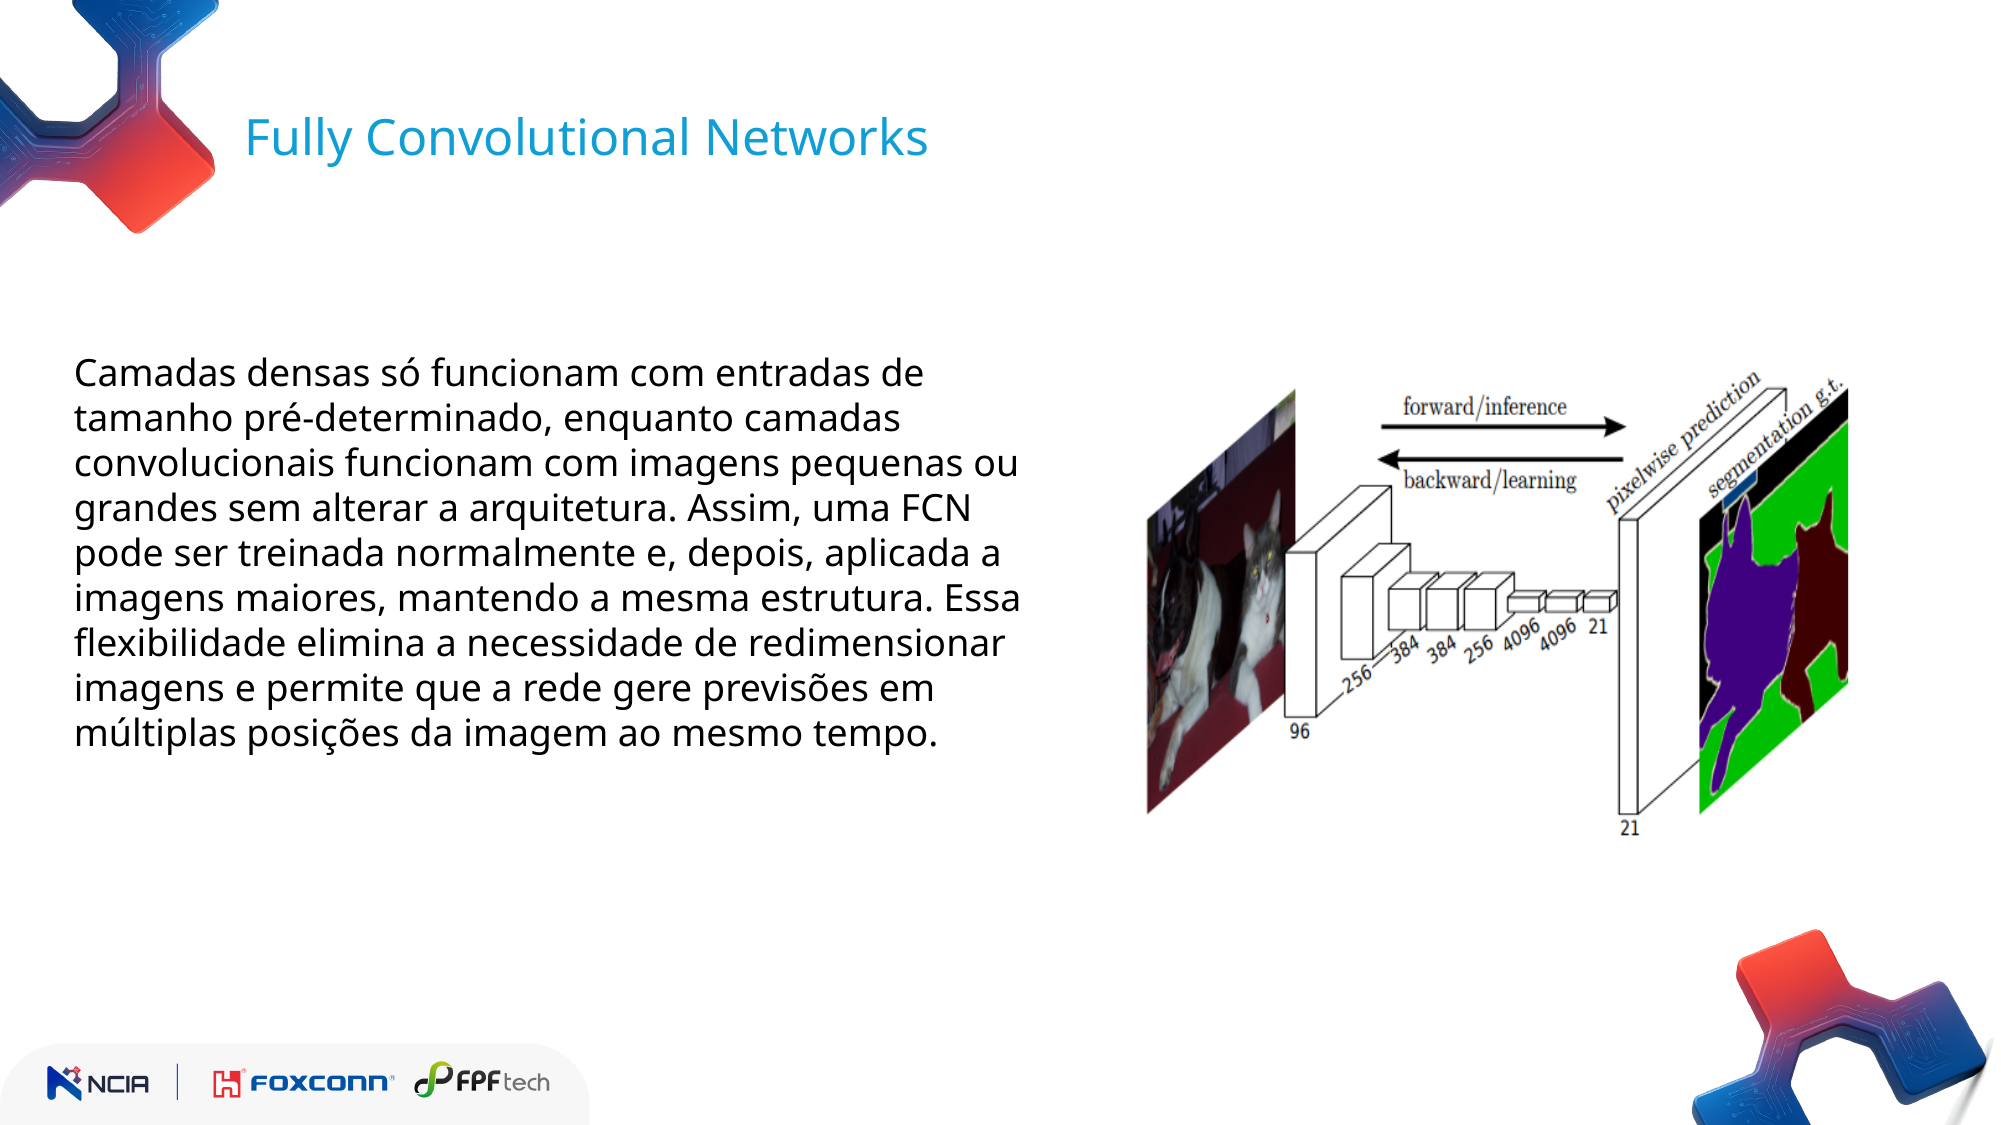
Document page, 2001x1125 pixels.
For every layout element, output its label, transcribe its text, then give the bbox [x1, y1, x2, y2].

text_box Fully Convolutional Networks [229, 98, 1280, 173]
picture [1095, 314, 1873, 838]
picture [0, 0, 250, 246]
text_box Camadas densas só funcionam com entradas de tamanho pré-determinado, enquanto camadas convolucionais funcionam com imagens pequenas ou grandes sem alterar a arquitetura. Assim, uma FCN pode ser treinada normalmente e, depois, aplicada a imagens maiores, mantendo a mesma estrutura. Essa flexibilidade elimina a necessidade de redimensionar imagens e permite que a rede gere previsões em múltiplas posições da imagem ao mesmo tempo. [59, 341, 1062, 762]
picture [1667, 911, 2001, 1125]
picture [0, 991, 590, 1125]
